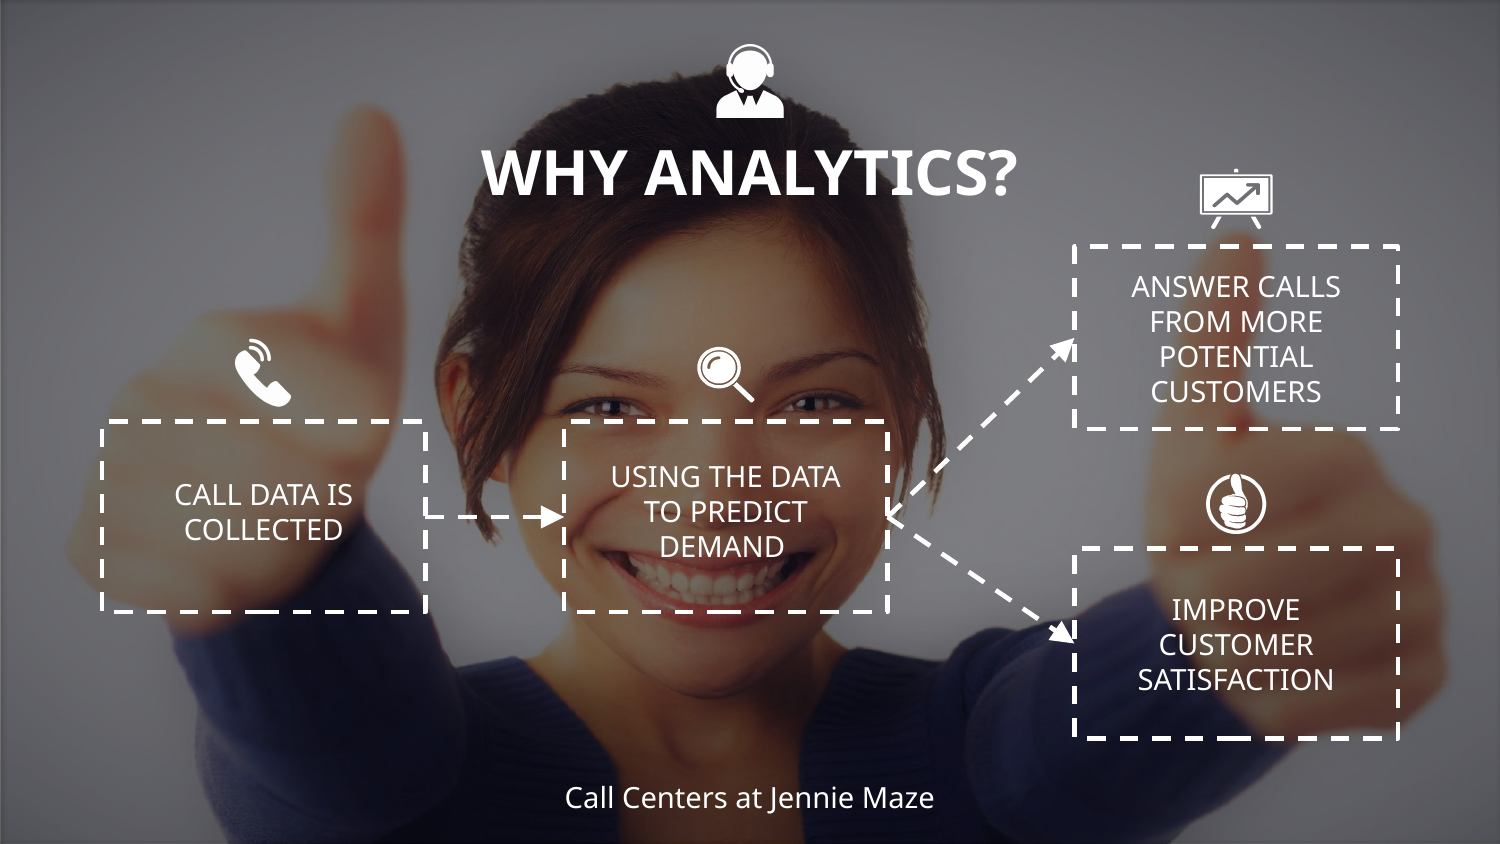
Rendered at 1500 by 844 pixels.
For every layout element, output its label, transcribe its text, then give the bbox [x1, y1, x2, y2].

text_box ANSWER CALLS FROM MORE POTENTIAL CUSTOMERS [1114, 272, 1359, 403]
title WHY ANALYTICS? [208, 99, 1292, 241]
text_box USING THE DATA TO PREDICT DEMAND [591, 450, 861, 571]
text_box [887, 516, 1075, 644]
subtitle Call Centers at Jennie Maze [350, 687, 1150, 844]
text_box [697, 346, 755, 403]
text_box [101, 421, 426, 613]
text_box IMPROVE CUSTOMER SATISFACTION [1085, 578, 1387, 709]
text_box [1199, 168, 1273, 230]
text_box [1074, 246, 1398, 430]
picture [0, 0, 1500, 844]
text_box [564, 421, 882, 613]
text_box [887, 337, 1075, 516]
text_box [1074, 548, 1398, 739]
text_box CALL DATA IS COLLECTED [150, 450, 378, 571]
